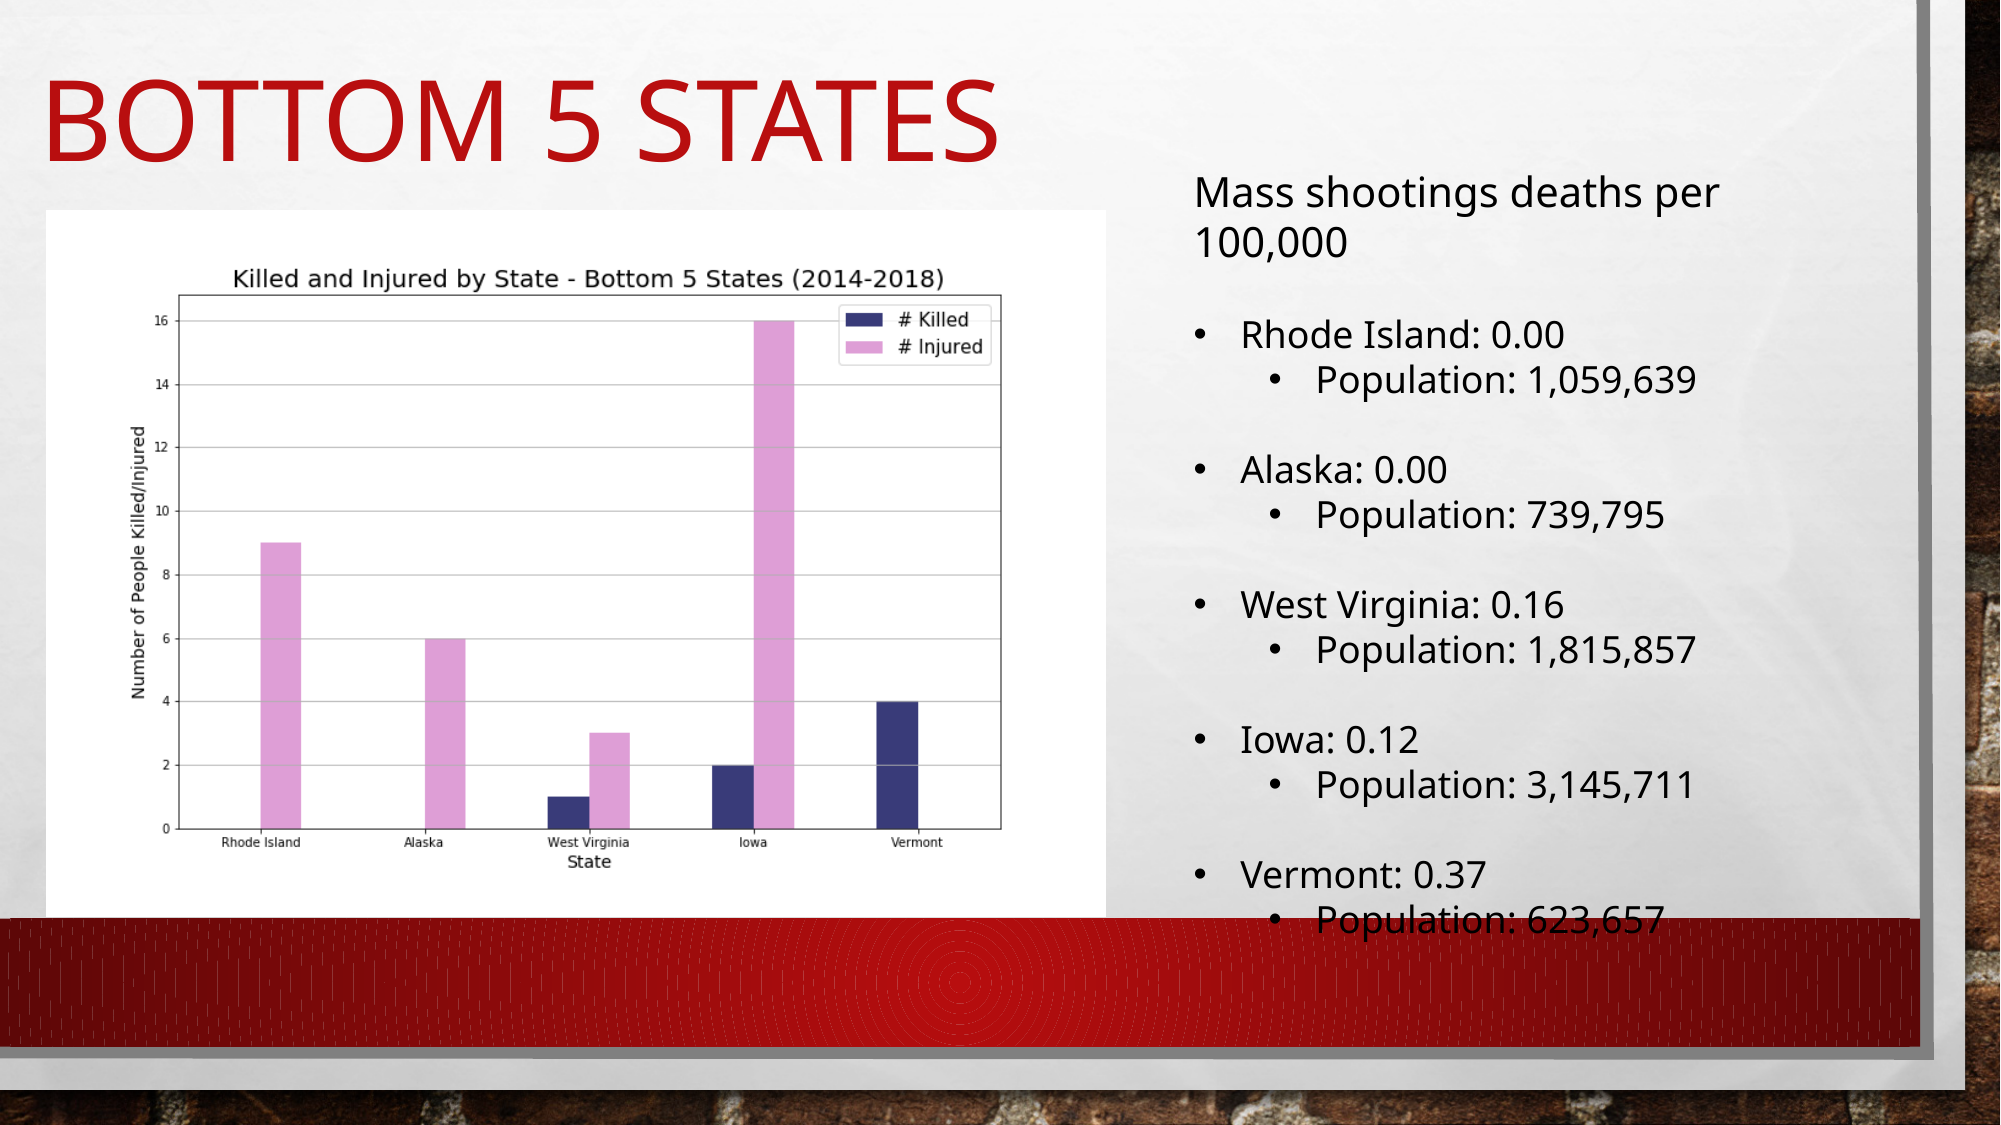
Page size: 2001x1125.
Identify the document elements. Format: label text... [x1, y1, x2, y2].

title Bottom 5 States [24, 30, 1731, 220]
picture [0, 0, 2000, 1125]
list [46, 210, 1107, 918]
text_box Mass shootings deaths per 100,000 Rhode Island: 0.00 Population: 1,059,639 Alaska: 0.00 Population: 739,795 West Virginia: 0.16 Population: 1,815,857 Iowa: 0.12 Population: 3,145,711 Vermont: 0.37 Population: 623,657 [1178, 158, 1850, 949]
